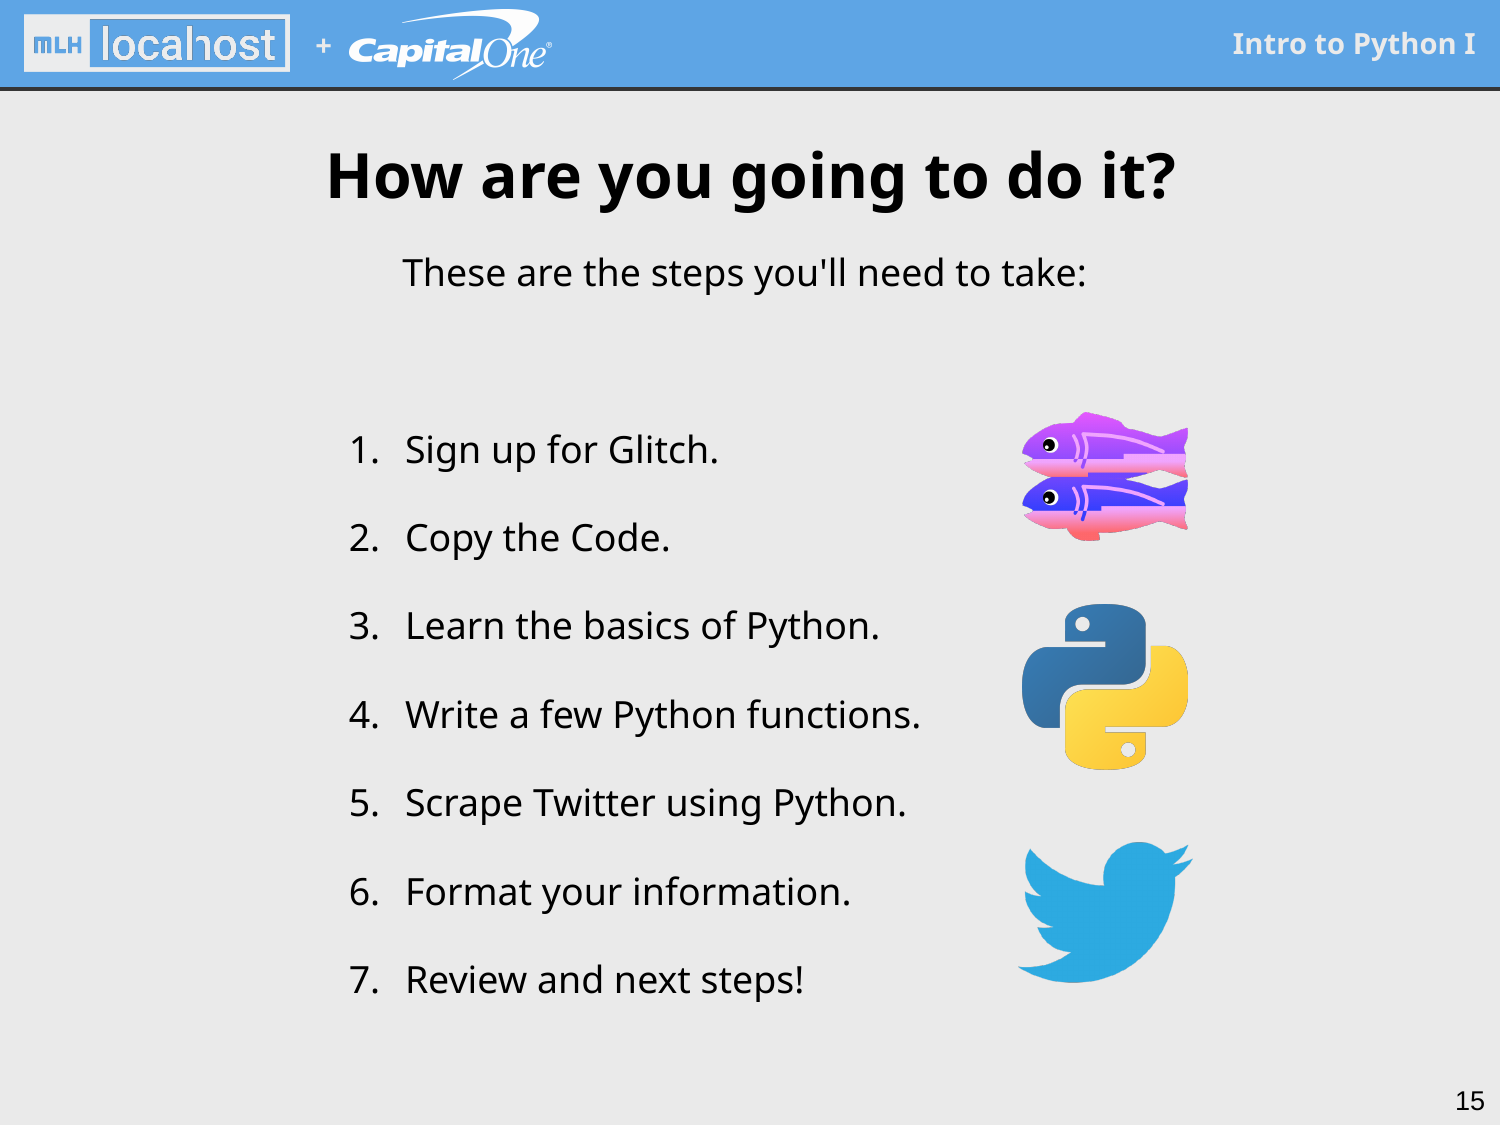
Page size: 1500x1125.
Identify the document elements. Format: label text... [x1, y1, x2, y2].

text_box Sign up for Glitch. Copy the Code. Learn the basics of Python. Write a few Python functions. Scrape Twitter using Python. Format your information. Review and next steps! [315, 388, 1009, 1125]
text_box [988, 412, 1222, 1029]
picture [24, 14, 290, 72]
text_box These are the steps you'll need to take: [118, 242, 1382, 316]
picture [349, 9, 552, 80]
title How are you going to do it? [36, 106, 1484, 242]
